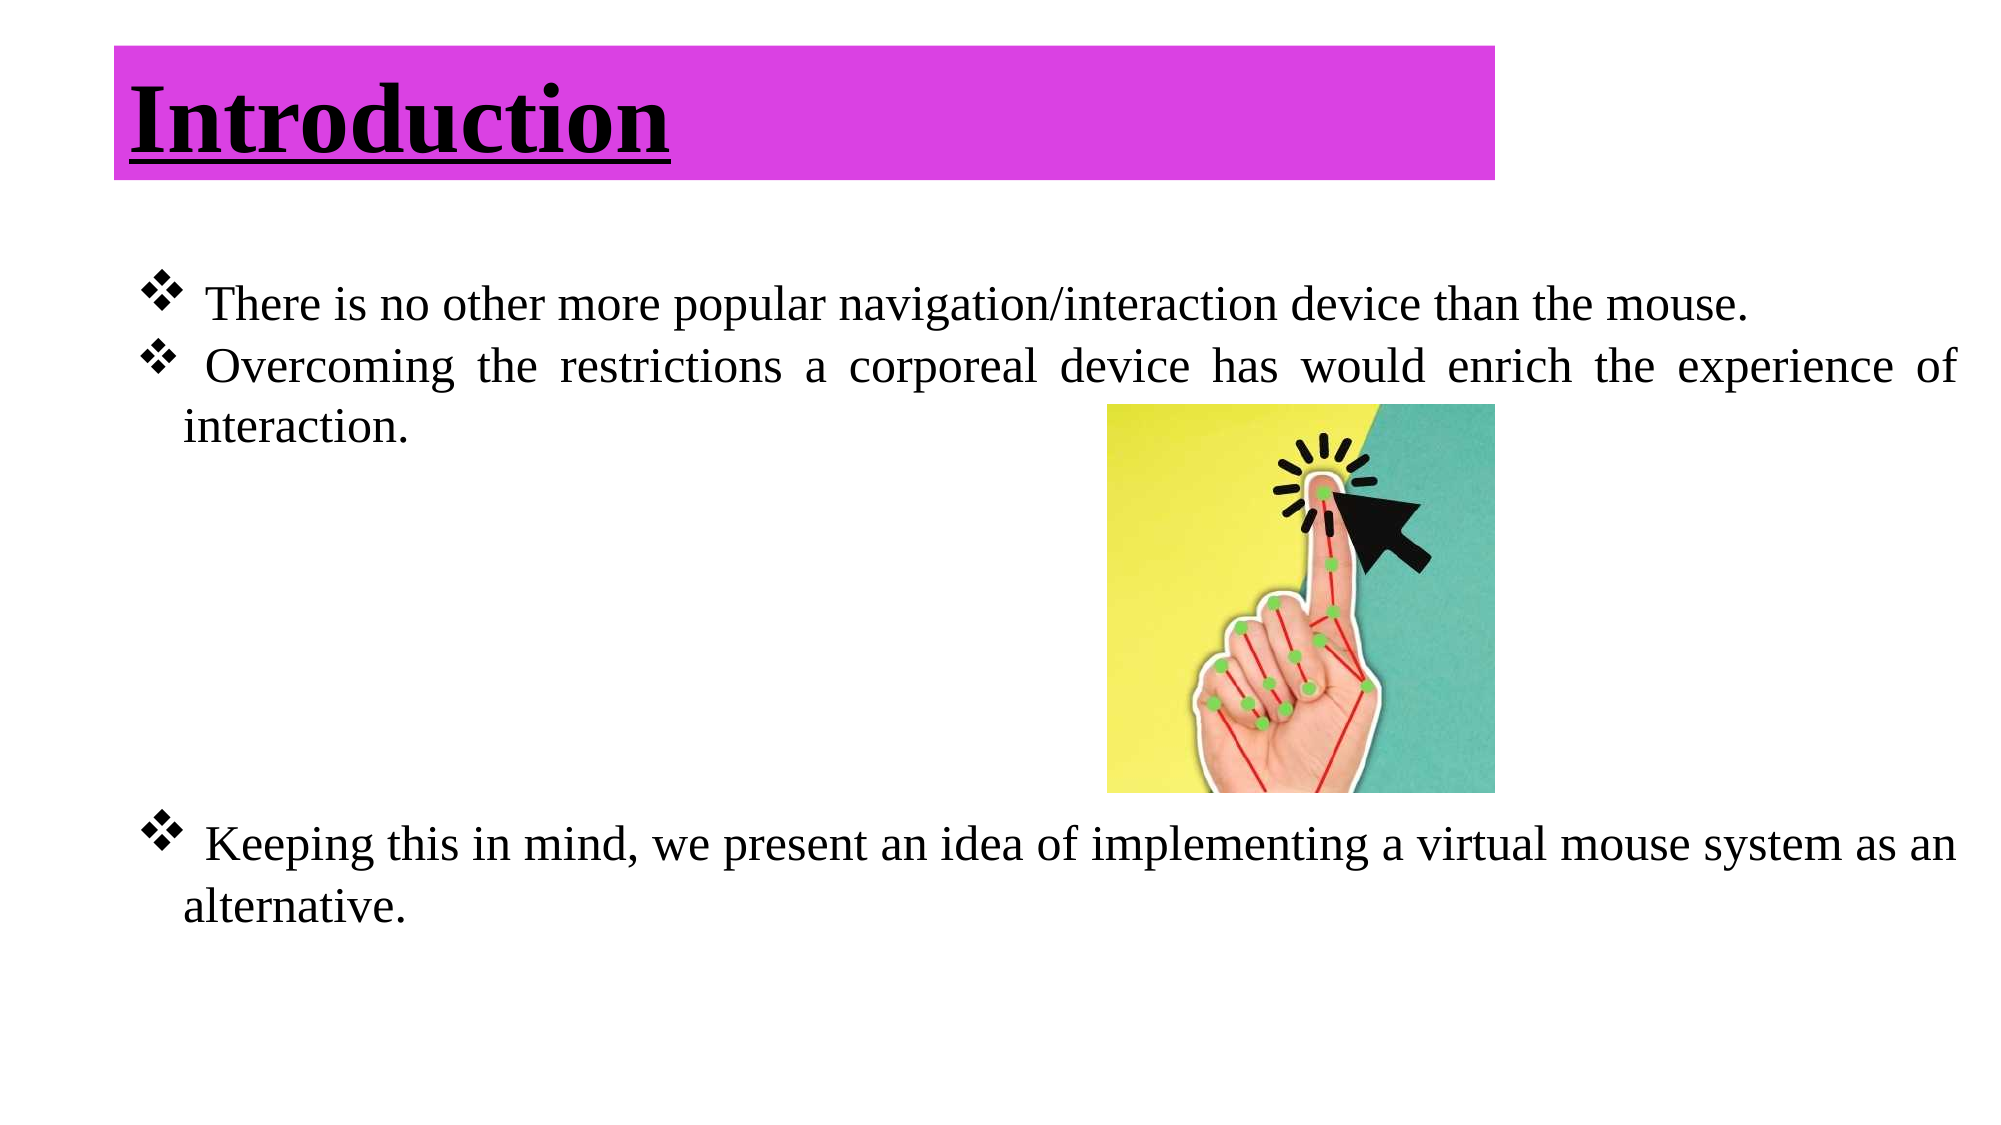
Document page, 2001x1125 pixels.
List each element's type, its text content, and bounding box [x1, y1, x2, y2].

text_box There is no other more popular navigation/interaction device than the mouse. Overcoming the restrictions a corporeal device has would enrich the experience of interaction. Keeping this in mind, we present an idea of implementing a virtual mouse system as an alternative. [121, 255, 1975, 940]
picture [1107, 404, 1495, 793]
text_box Introduction [114, 45, 1495, 181]
